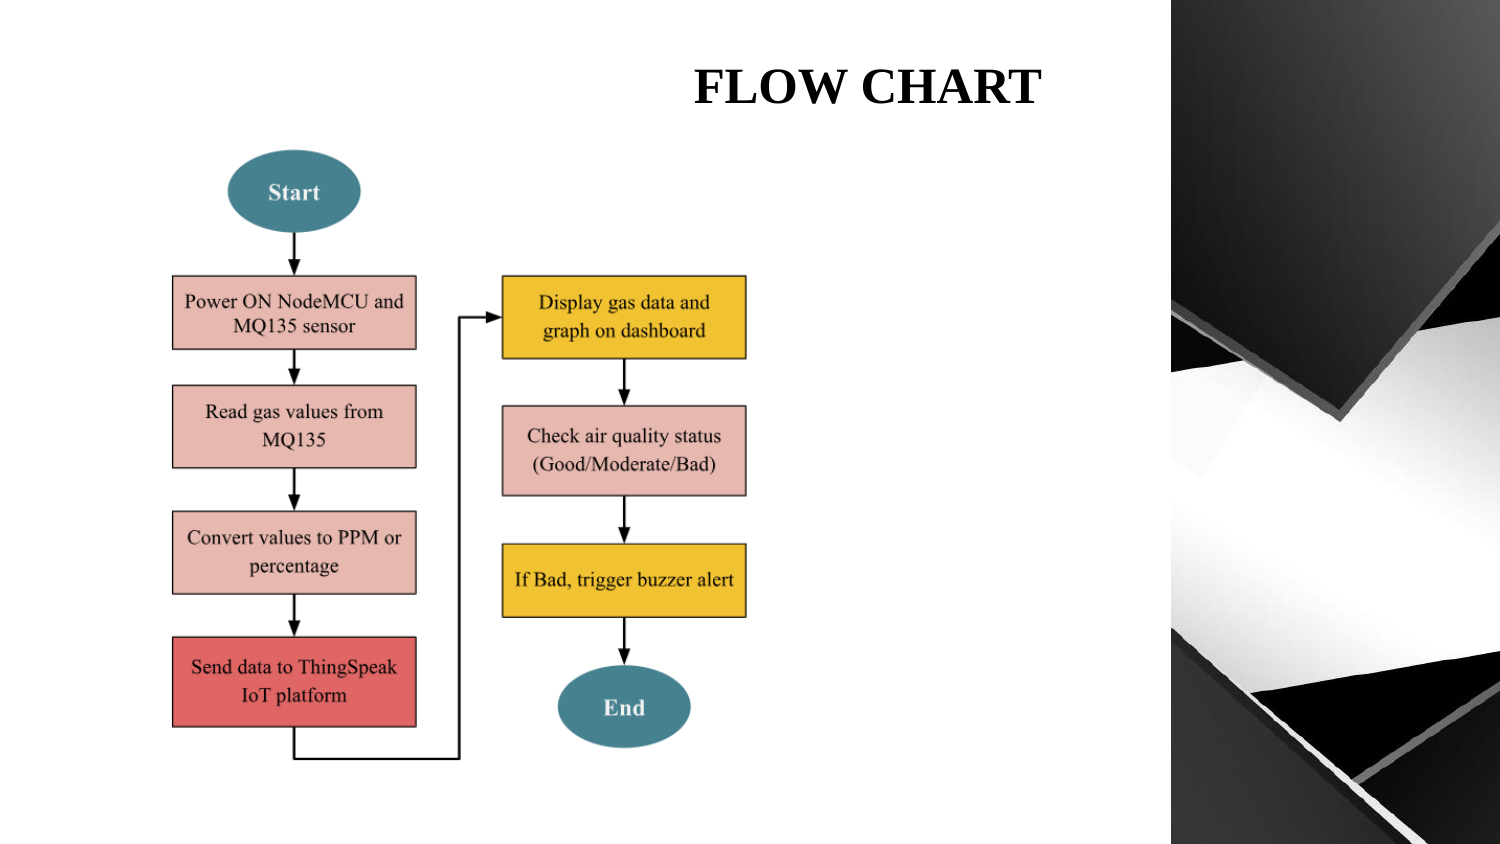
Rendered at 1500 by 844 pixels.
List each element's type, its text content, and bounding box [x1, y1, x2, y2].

picture [0, 0, 1500, 844]
title FLOW CHART [22, 23, 1058, 143]
